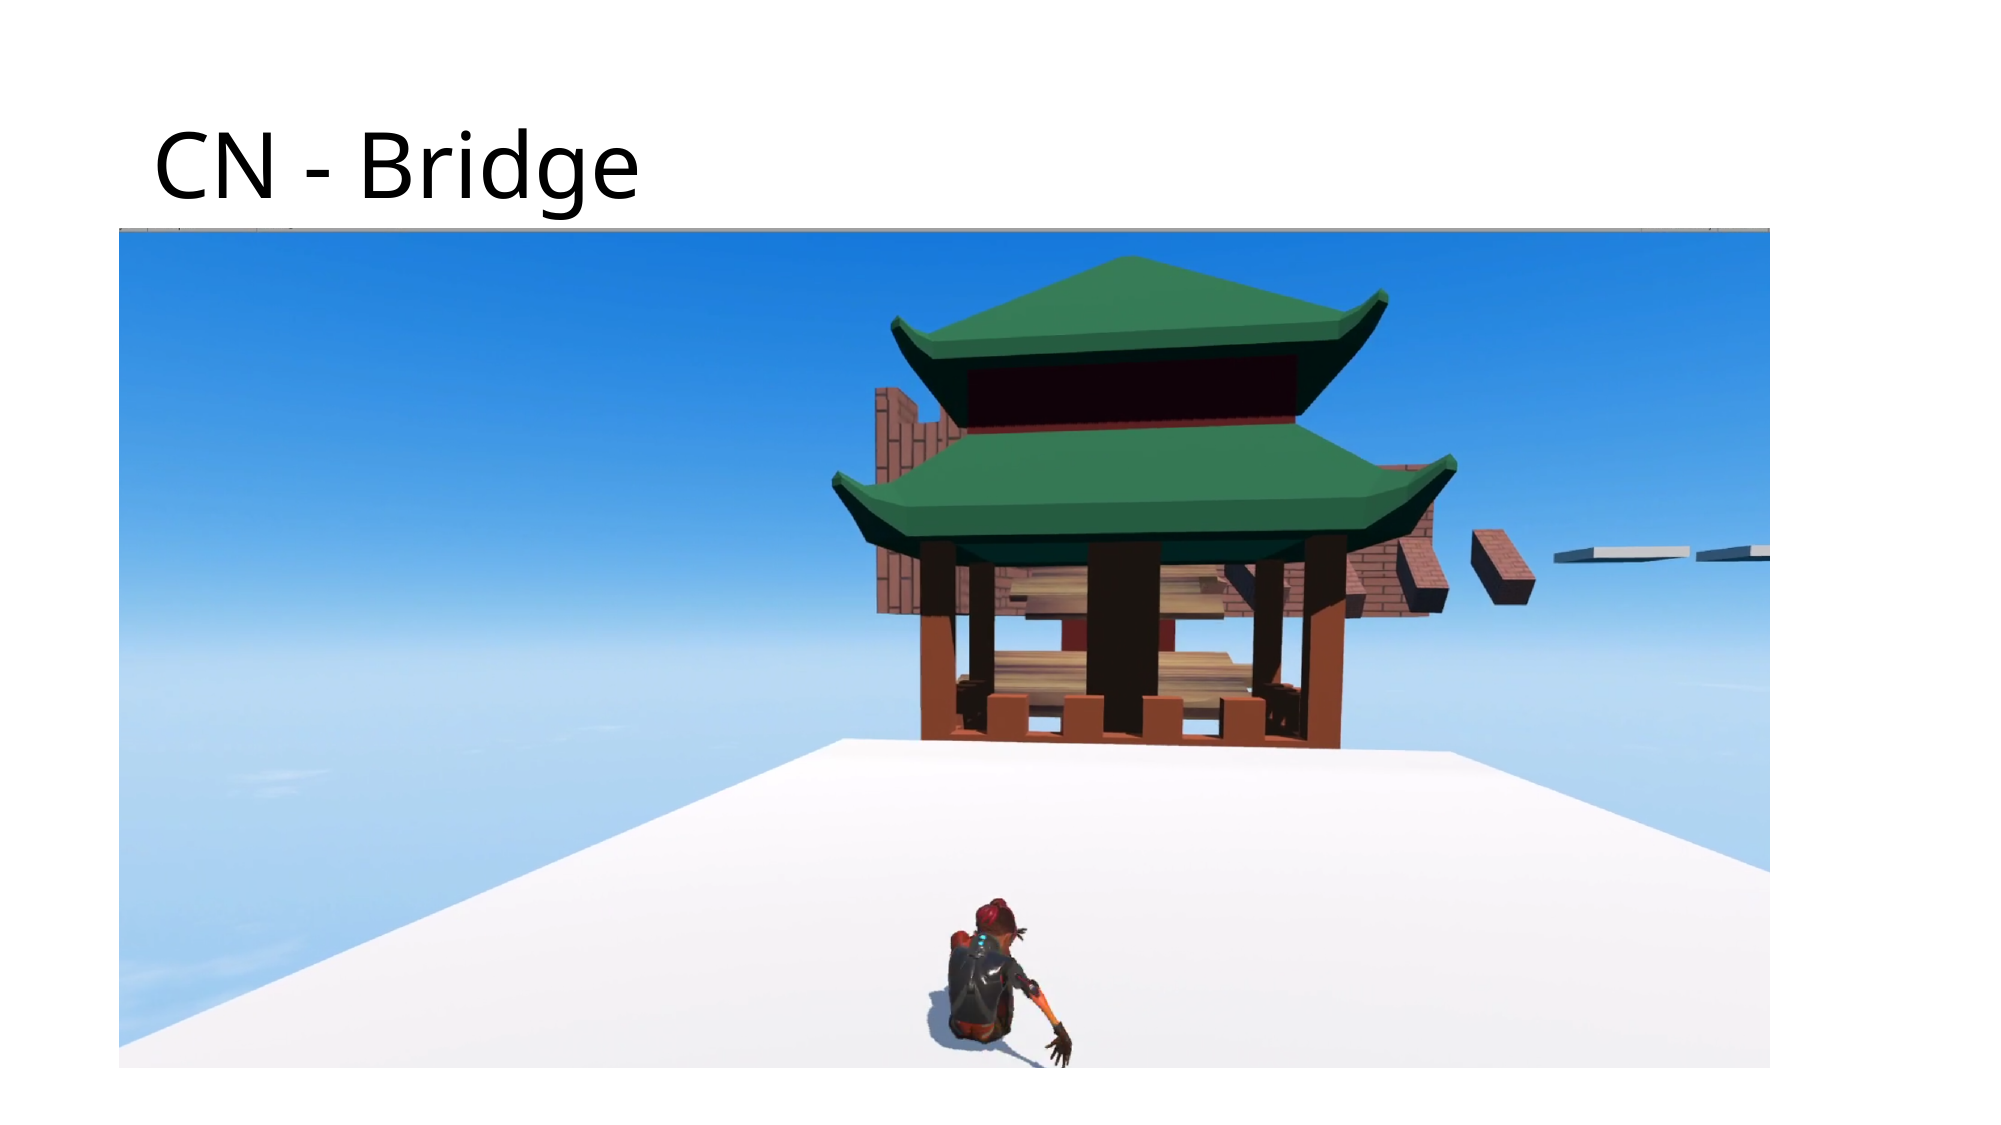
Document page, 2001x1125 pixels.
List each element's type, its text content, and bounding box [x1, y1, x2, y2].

picture [119, 228, 1770, 1068]
title CN - Bridge [137, 59, 1863, 278]
